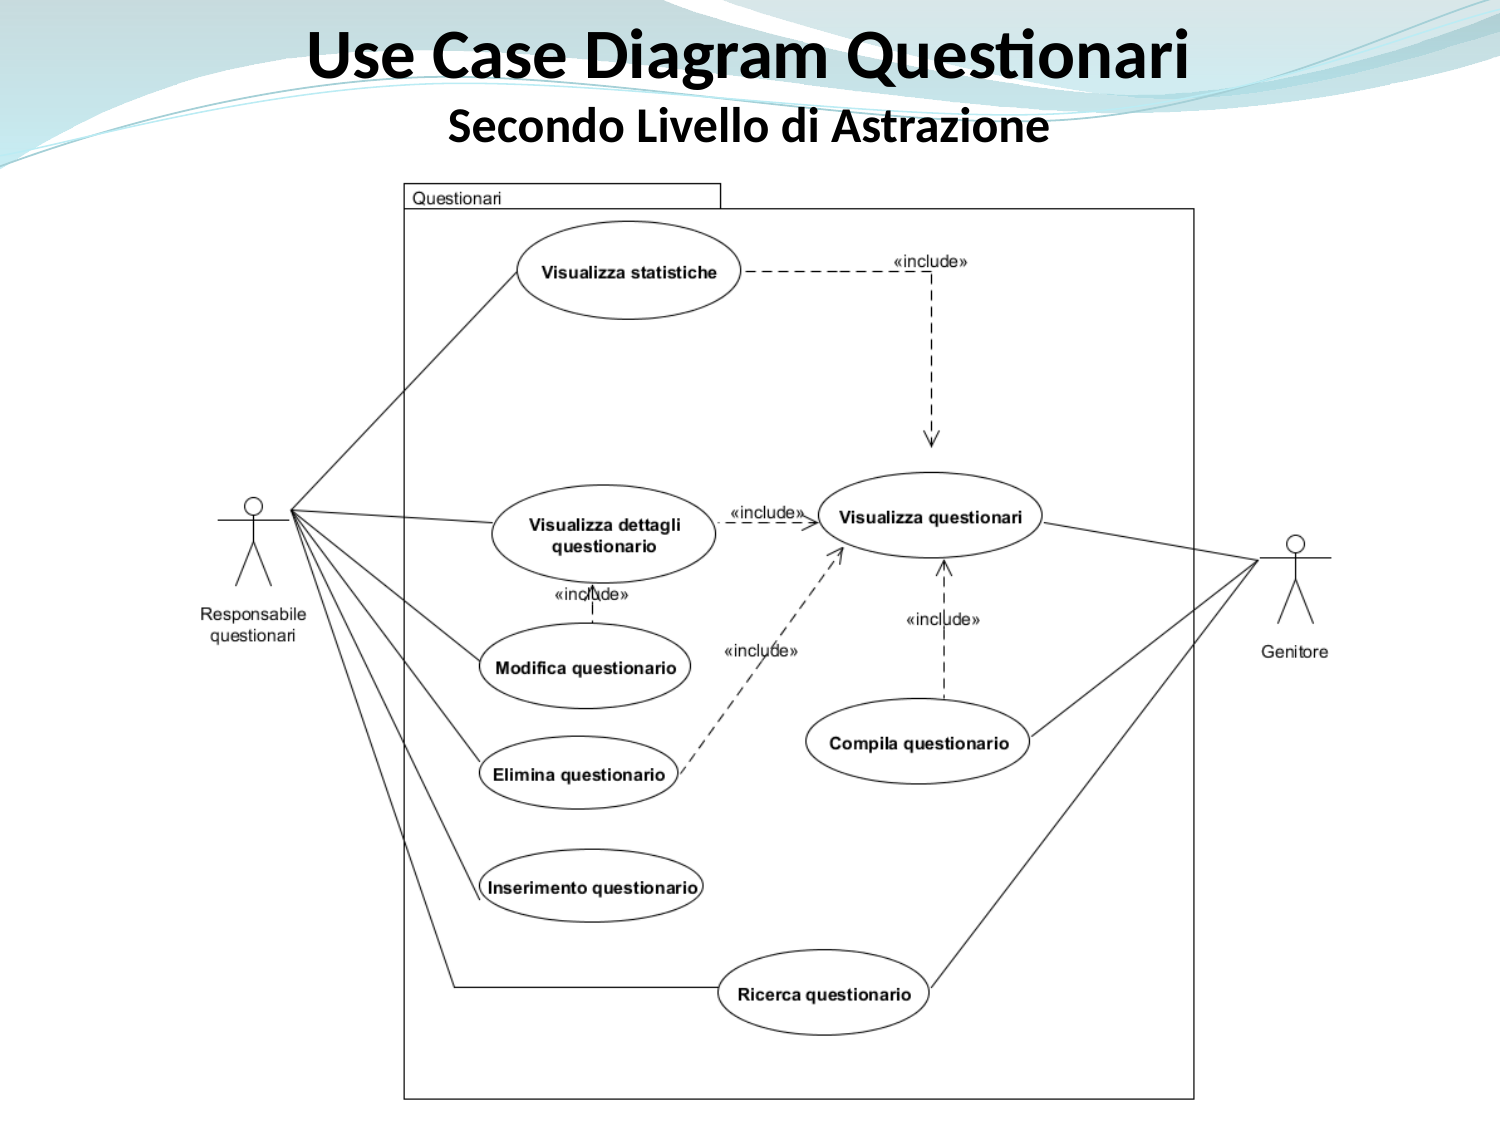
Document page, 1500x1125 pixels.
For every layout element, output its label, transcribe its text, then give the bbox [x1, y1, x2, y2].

picture [140, 158, 1384, 1125]
text_box Use Case Diagram Questionari Secondo Livello di Astrazione [0, 0, 1500, 160]
